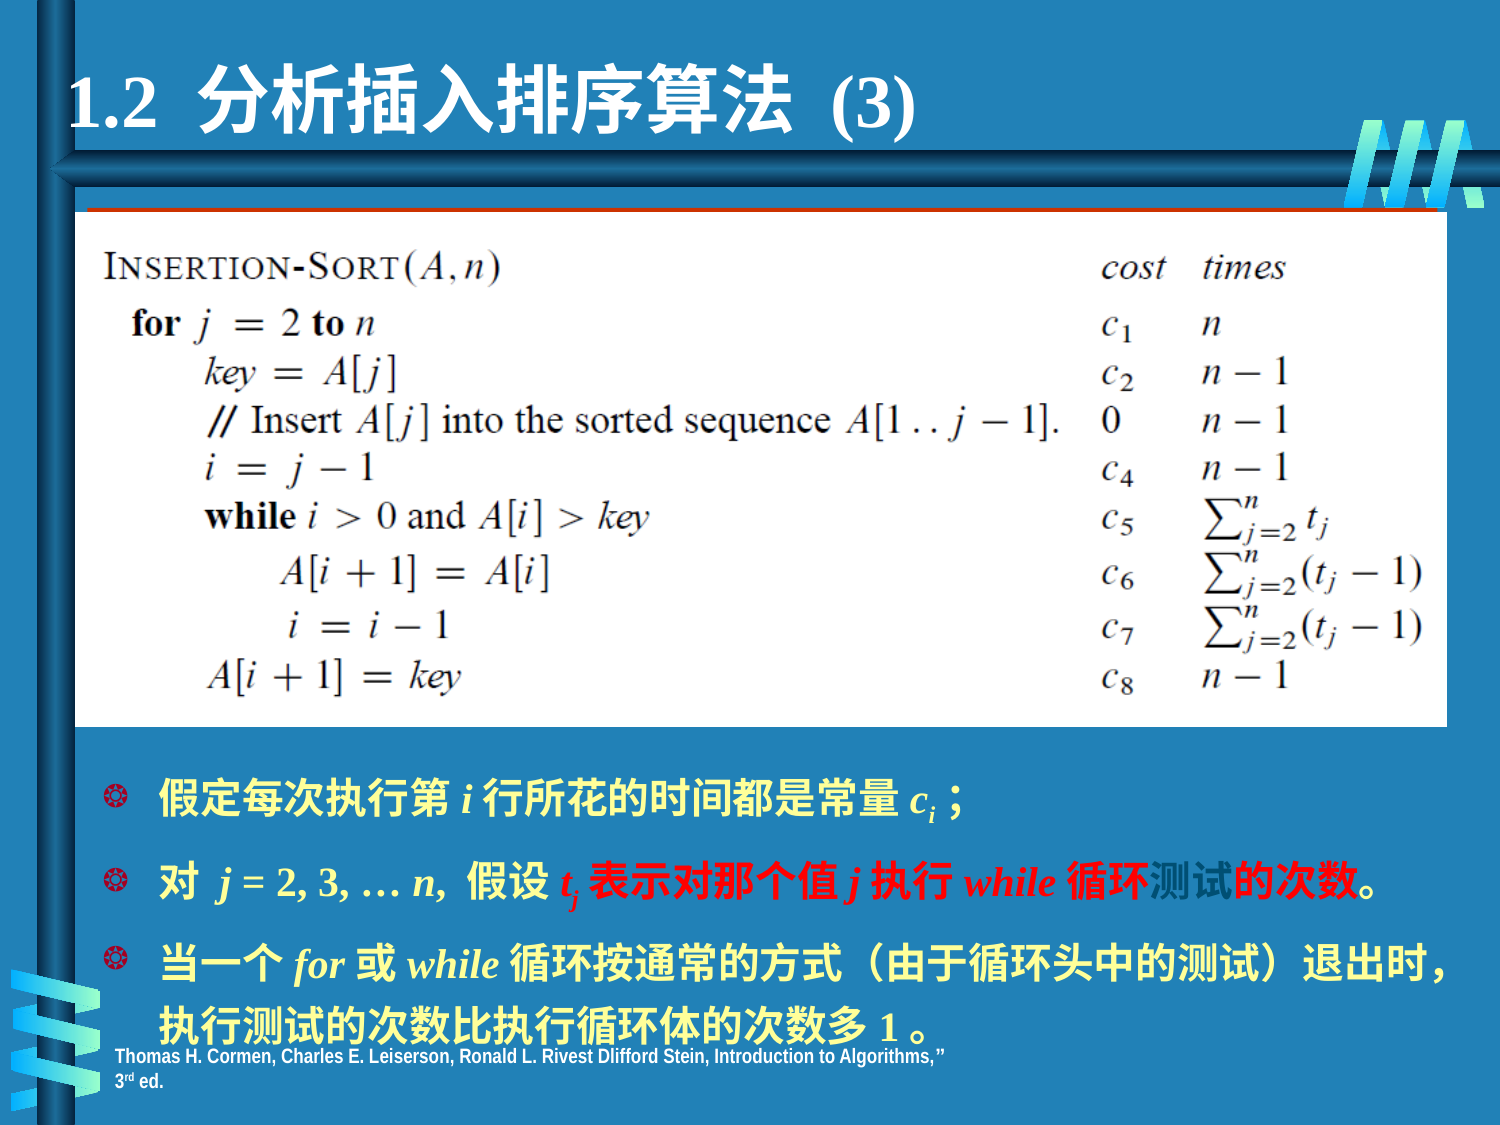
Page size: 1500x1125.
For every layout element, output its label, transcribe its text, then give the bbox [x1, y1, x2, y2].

title 1.2 分析插入排序算法 (3) [50, 12, 1325, 150]
list 假定每次执行第i行所花的时间都是常量ci； 对 j = 2, 3, … n, 假设tj表示对那个值j执行while循环测试的次数。 当一个for或while循环按通常的方式（由于循环头中的测试）退出时，执行测试的次数比执行循环体的次数多1。 [87, 750, 1500, 1100]
picture [74, 212, 1448, 727]
